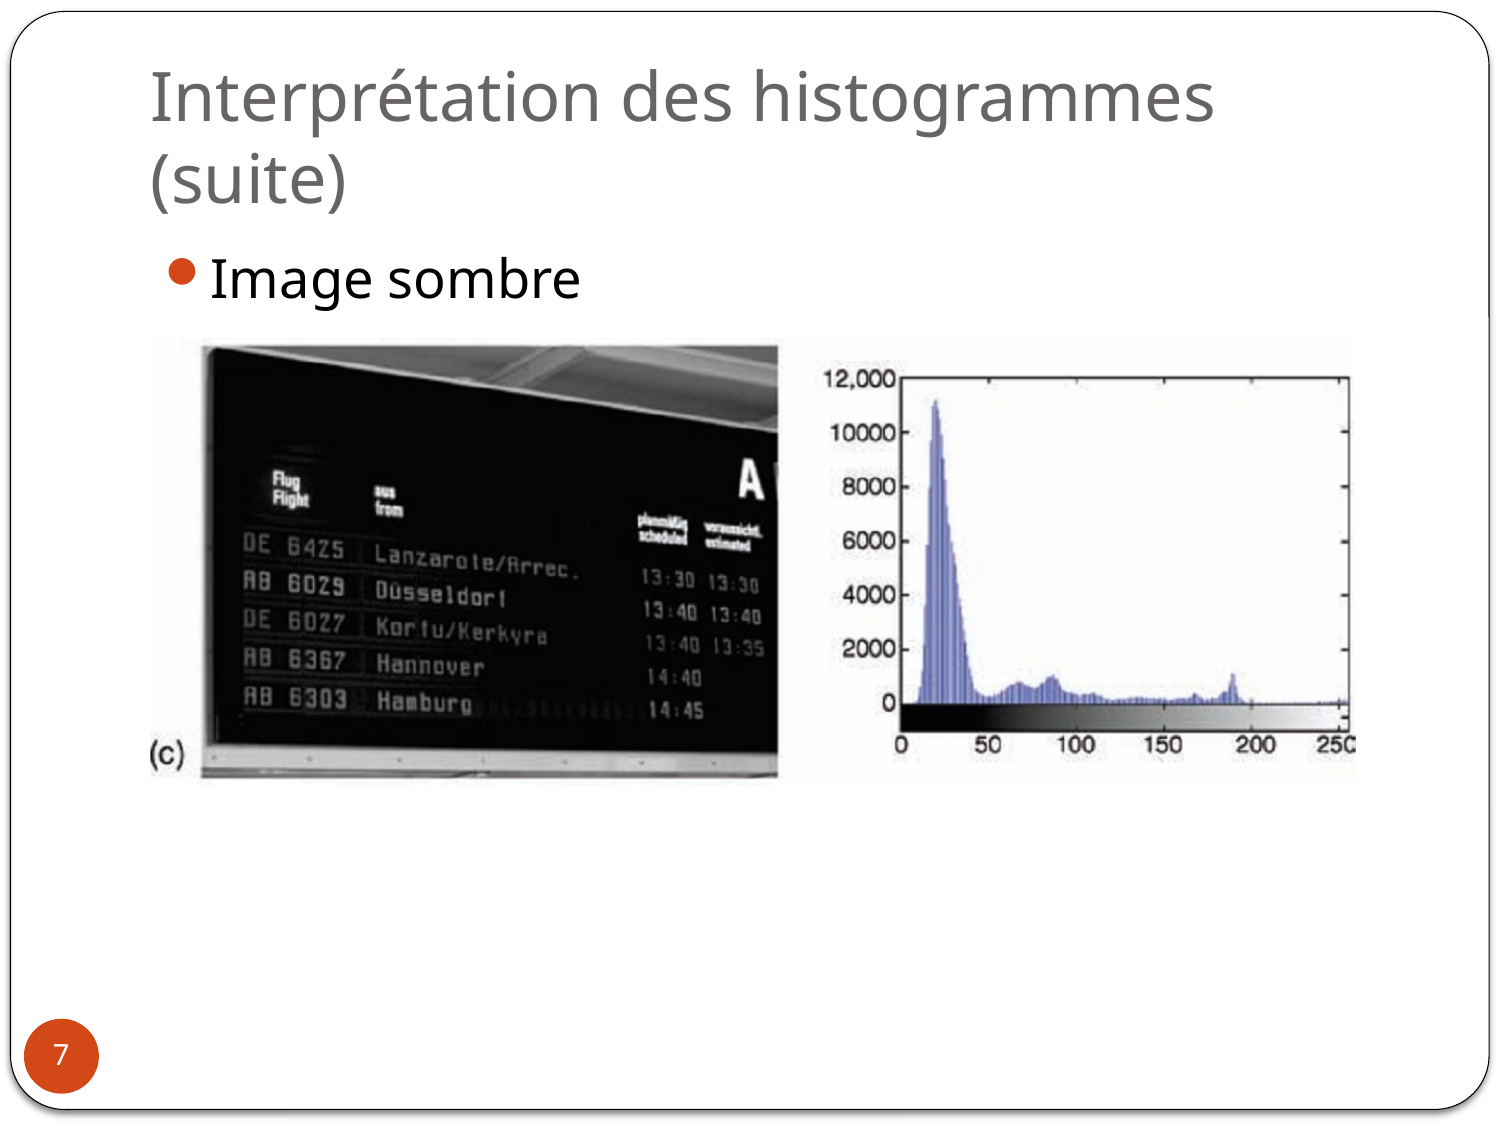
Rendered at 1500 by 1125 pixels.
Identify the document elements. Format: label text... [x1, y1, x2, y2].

picture [113, 338, 1387, 787]
slide_number 7 [23, 1018, 99, 1094]
title Interprétation des histogrammes (suite) [135, 45, 1425, 233]
list Image sombre [150, 237, 1425, 988]
